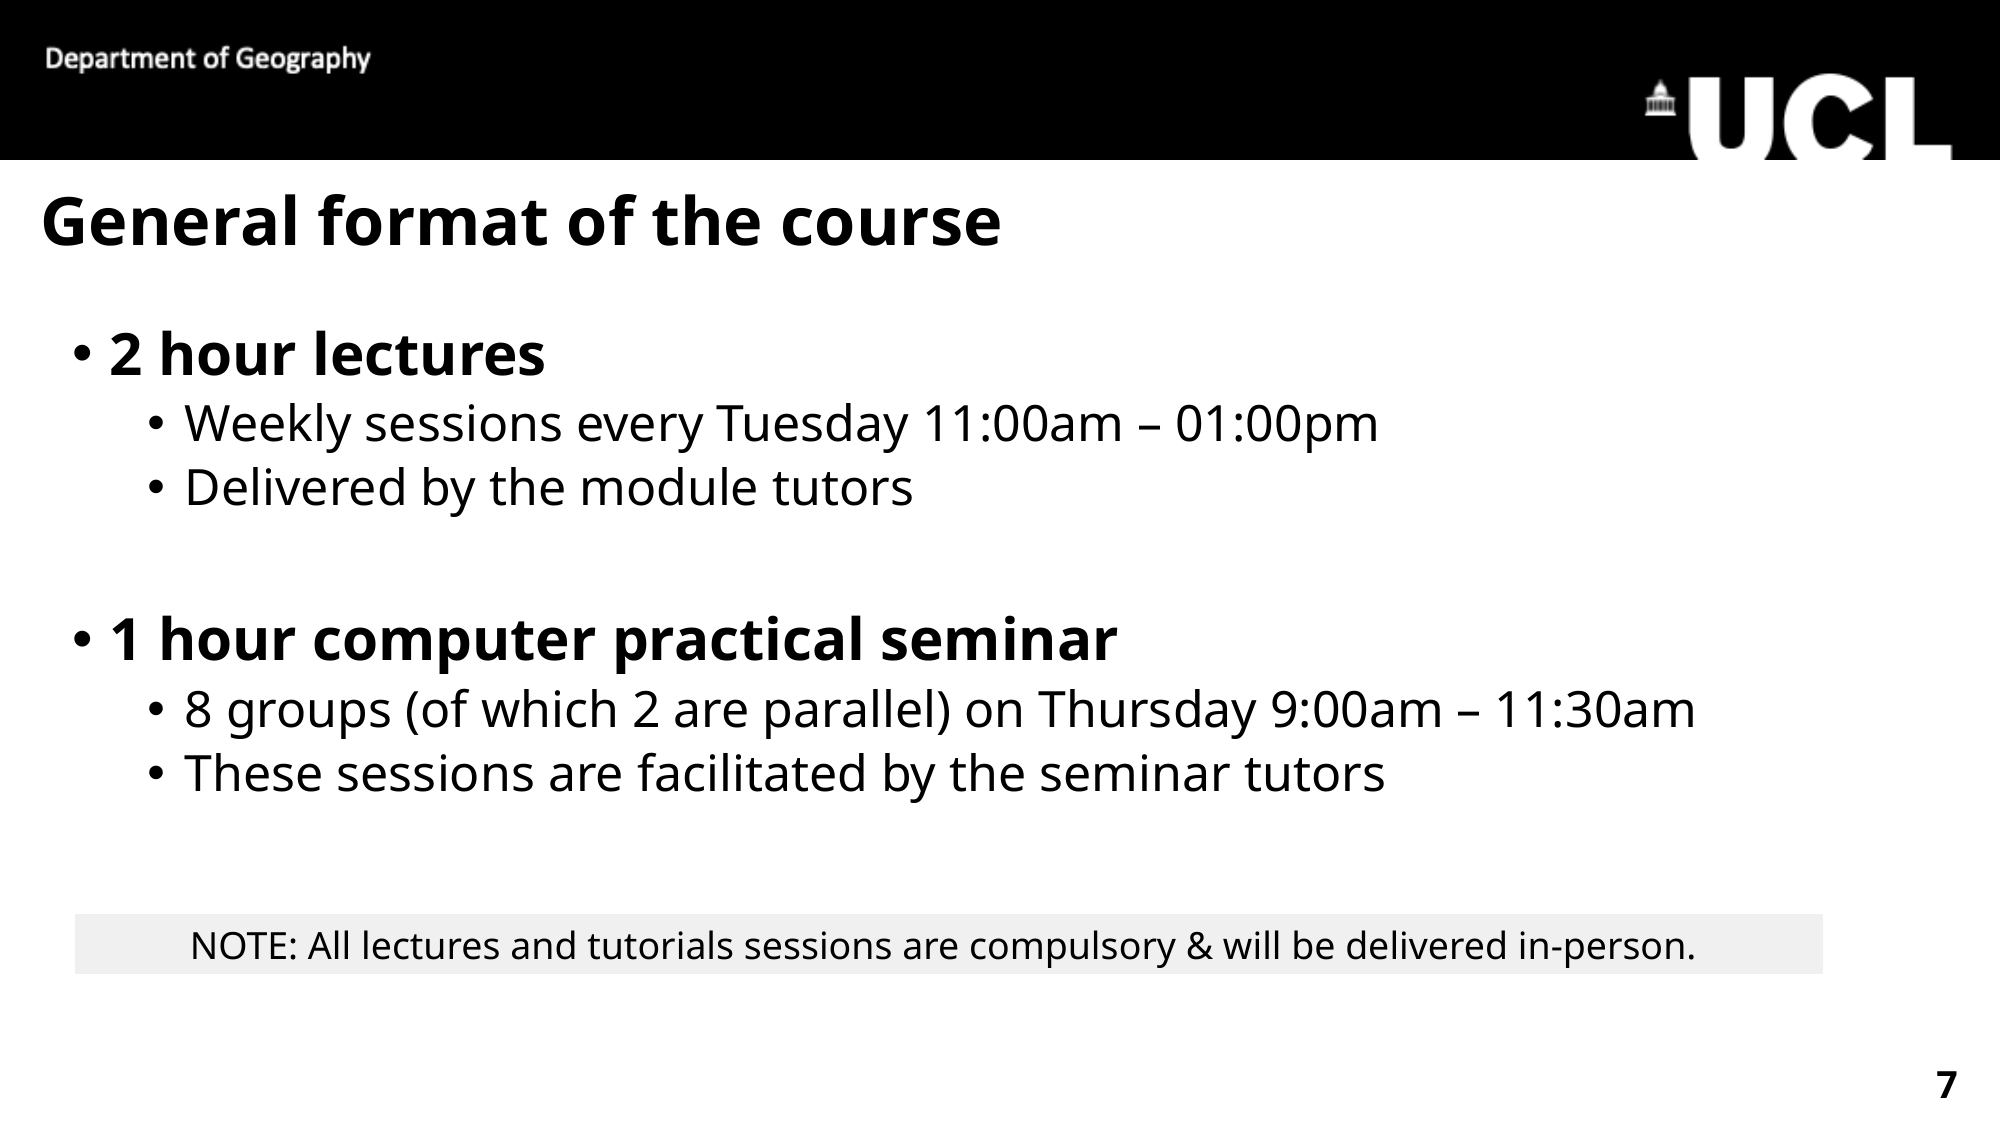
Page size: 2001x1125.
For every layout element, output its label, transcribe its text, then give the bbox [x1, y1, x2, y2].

text_box NOTE: All lectures and tutorials sessions are compulsory & will be delivered in-person. [75, 914, 1824, 974]
text_box 2 hour lectures Weekly sessions every Tuesday 11:00am – 01:00pm Delivered by the module tutors 1 hour computer practical seminar 8 groups (of which 2 are parallel) on Thursday 9:00am – 11:30am These sessions are facilitated by the seminar tutors [57, 317, 1912, 886]
picture [0, 0, 2000, 160]
text_box 7 [1911, 1051, 1983, 1122]
text_box General format of the course [25, 180, 1535, 275]
